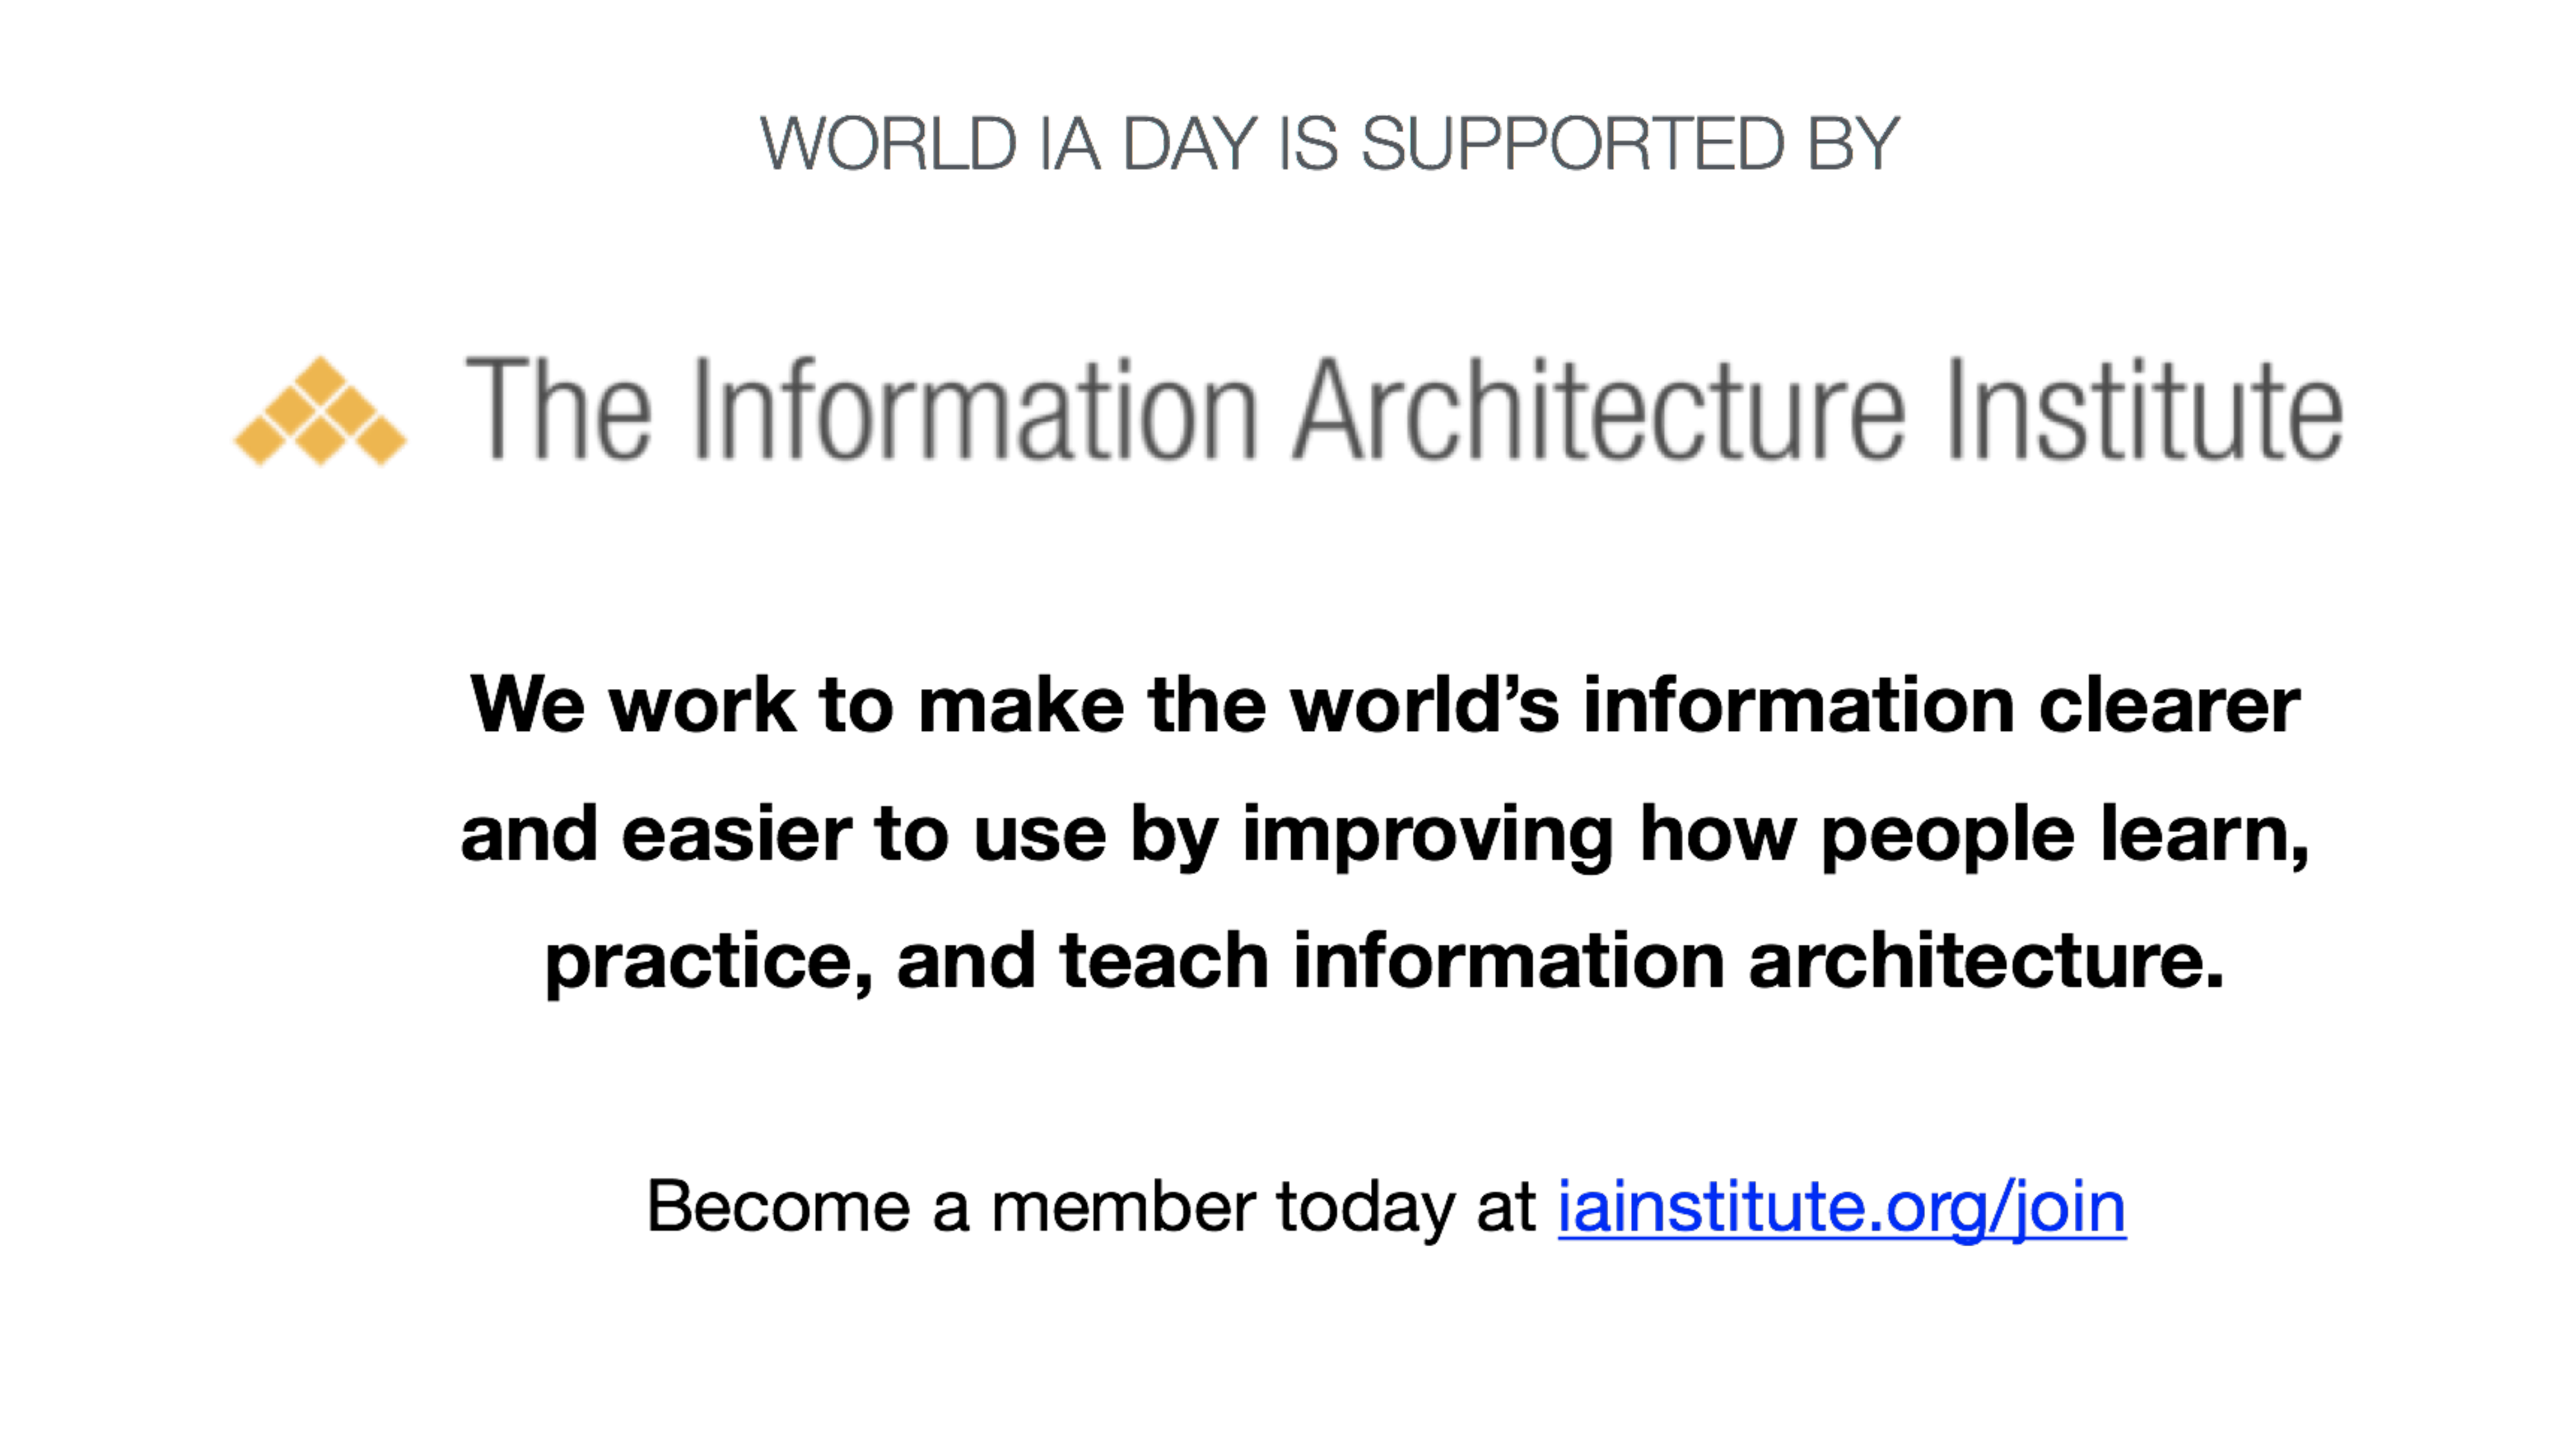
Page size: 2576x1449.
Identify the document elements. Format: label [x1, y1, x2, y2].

picture [182, 93, 2394, 1330]
